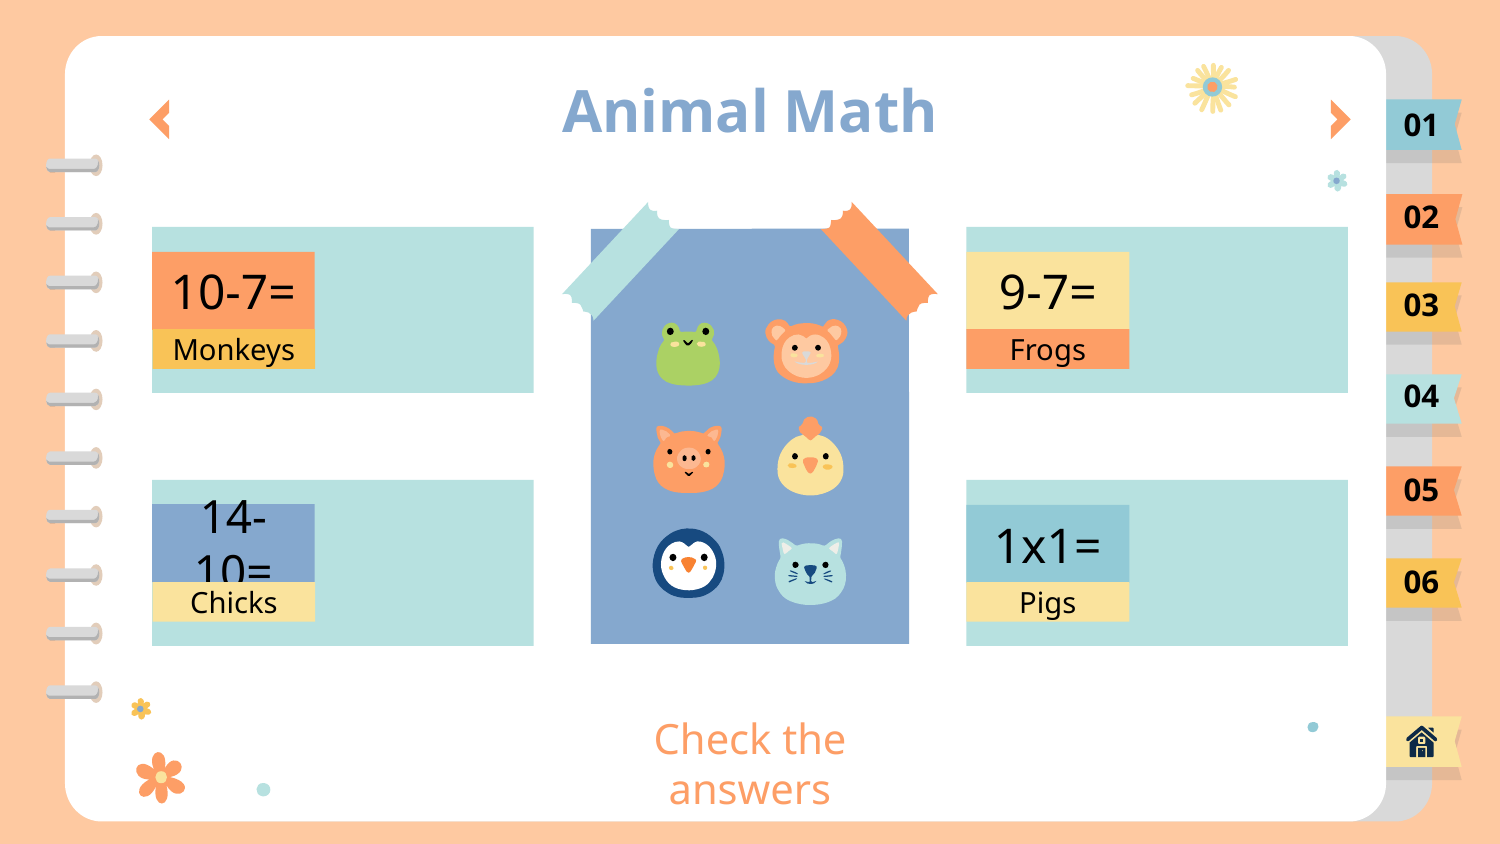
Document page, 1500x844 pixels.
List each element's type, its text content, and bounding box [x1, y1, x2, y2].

text_box 06 [1380, 557, 1463, 612]
text_box 9-7= [966, 251, 1130, 329]
text_box Check the answers [552, 697, 948, 763]
text_box [966, 479, 1348, 646]
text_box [776, 415, 845, 497]
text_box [764, 318, 848, 384]
text_box 10-7= [152, 251, 315, 329]
text_box 1x1= [966, 504, 1130, 582]
text_box Frogs [966, 329, 1130, 369]
text_box 03 [1380, 280, 1463, 336]
text_box Monkeys [152, 329, 316, 369]
title Animal Math [119, 72, 1381, 167]
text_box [652, 425, 726, 494]
text_box [590, 339, 910, 644]
text_box [152, 226, 534, 393]
text_box 05 [1380, 464, 1463, 520]
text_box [655, 321, 721, 386]
text_box Pigs [966, 582, 1130, 622]
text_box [652, 527, 726, 599]
text_box 02 [1380, 192, 1463, 247]
text_box [1330, 99, 1351, 140]
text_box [1405, 725, 1438, 758]
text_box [774, 537, 847, 606]
text_box [1389, 717, 1463, 766]
text_box 01 [1380, 99, 1463, 155]
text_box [558, 192, 941, 331]
text_box [152, 479, 534, 646]
text_box [149, 99, 170, 140]
text_box 14-10= [152, 504, 315, 582]
text_box 04 [1380, 371, 1463, 427]
text_box Chicks [152, 582, 316, 622]
text_box [966, 226, 1348, 393]
